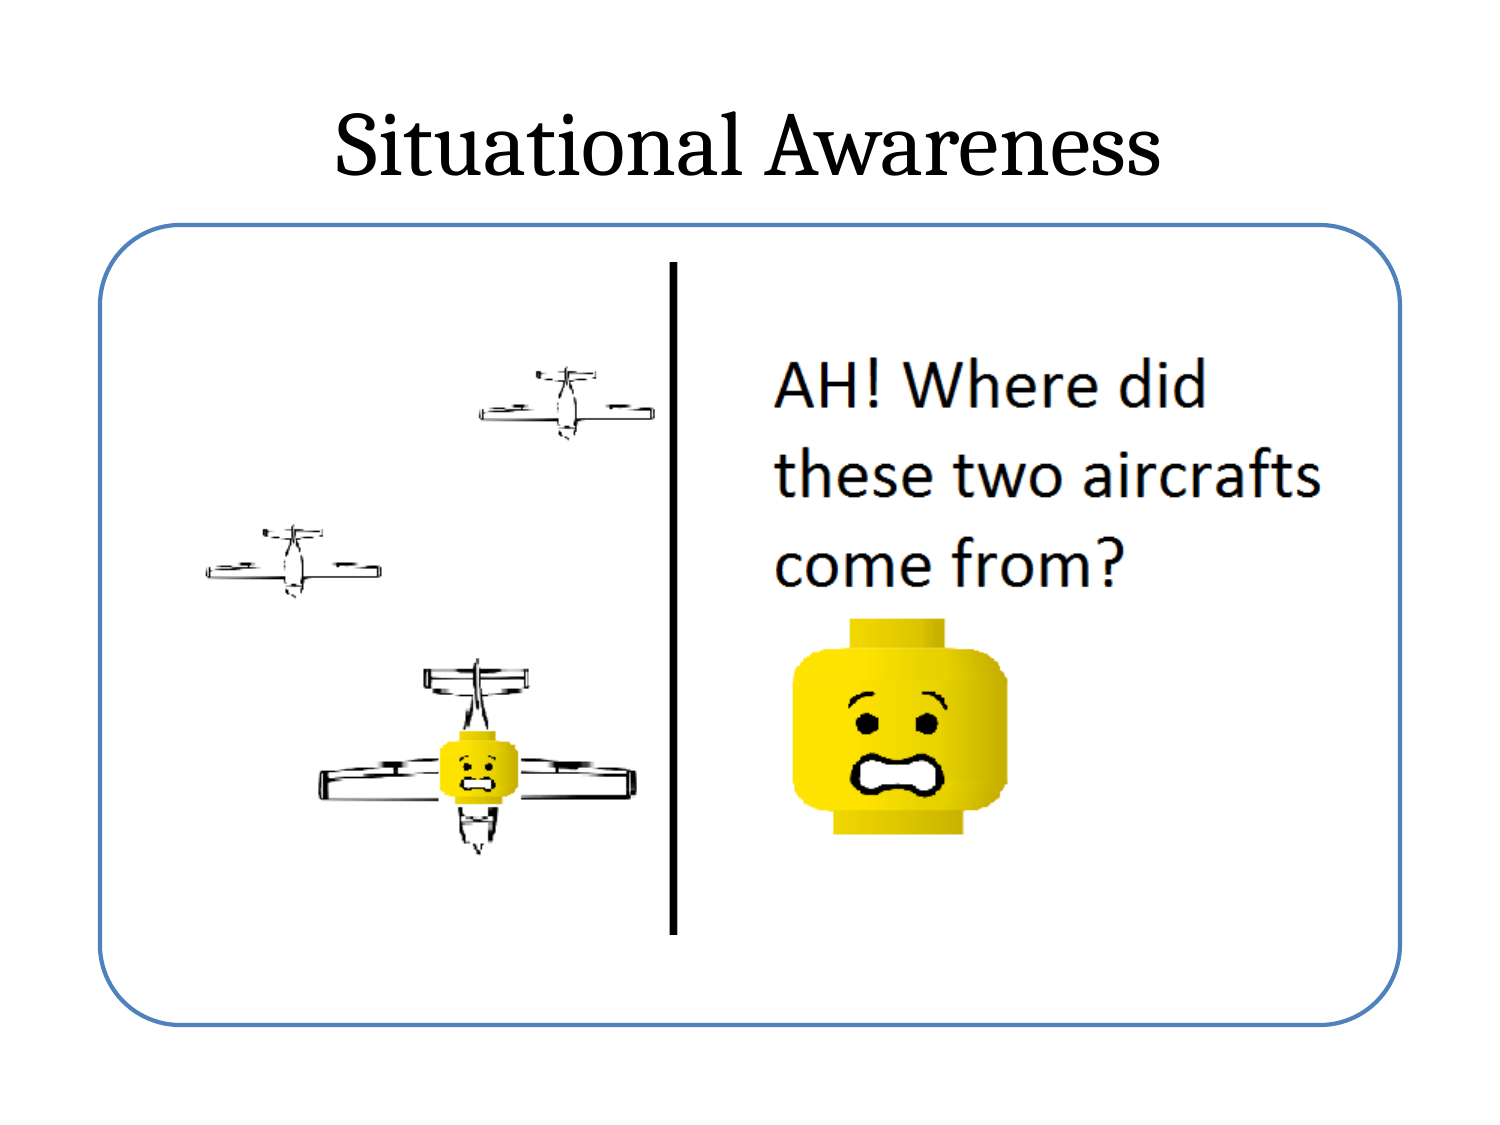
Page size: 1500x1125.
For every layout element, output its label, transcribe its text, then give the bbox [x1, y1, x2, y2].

text_box [97, 233, 1403, 1028]
title Situational Awareness [75, 45, 1425, 233]
picture [124, 262, 1351, 935]
